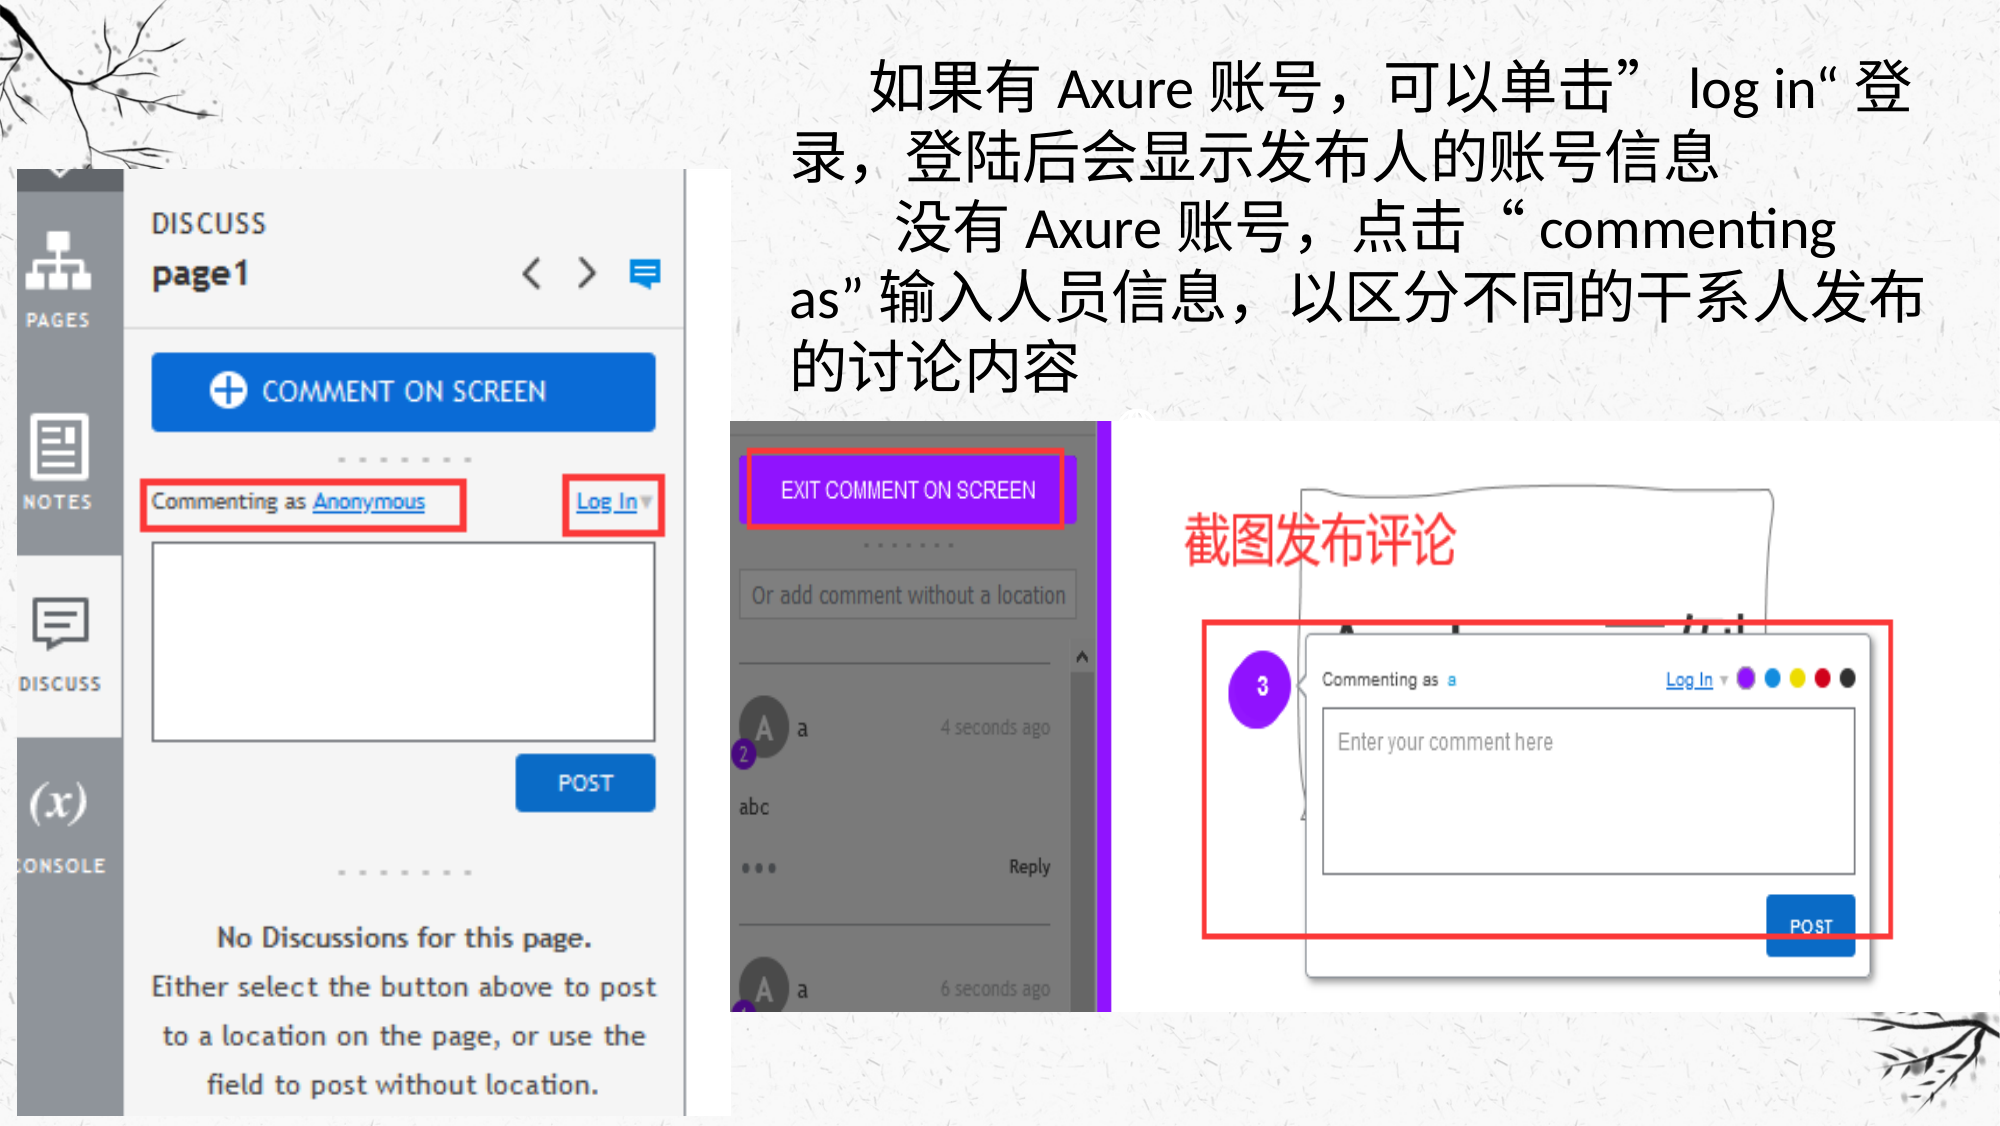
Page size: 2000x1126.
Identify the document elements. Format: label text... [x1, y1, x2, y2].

text_box 如果有Axure账号，可以单击”log in“登录，登陆后会显示发布人的账号信息 没有Axure账号，点击“commenting as”输入人员信息，以区分不同的干系人发布的讨论内容 [774, 43, 1947, 419]
picture [0, 0, 2000, 1126]
